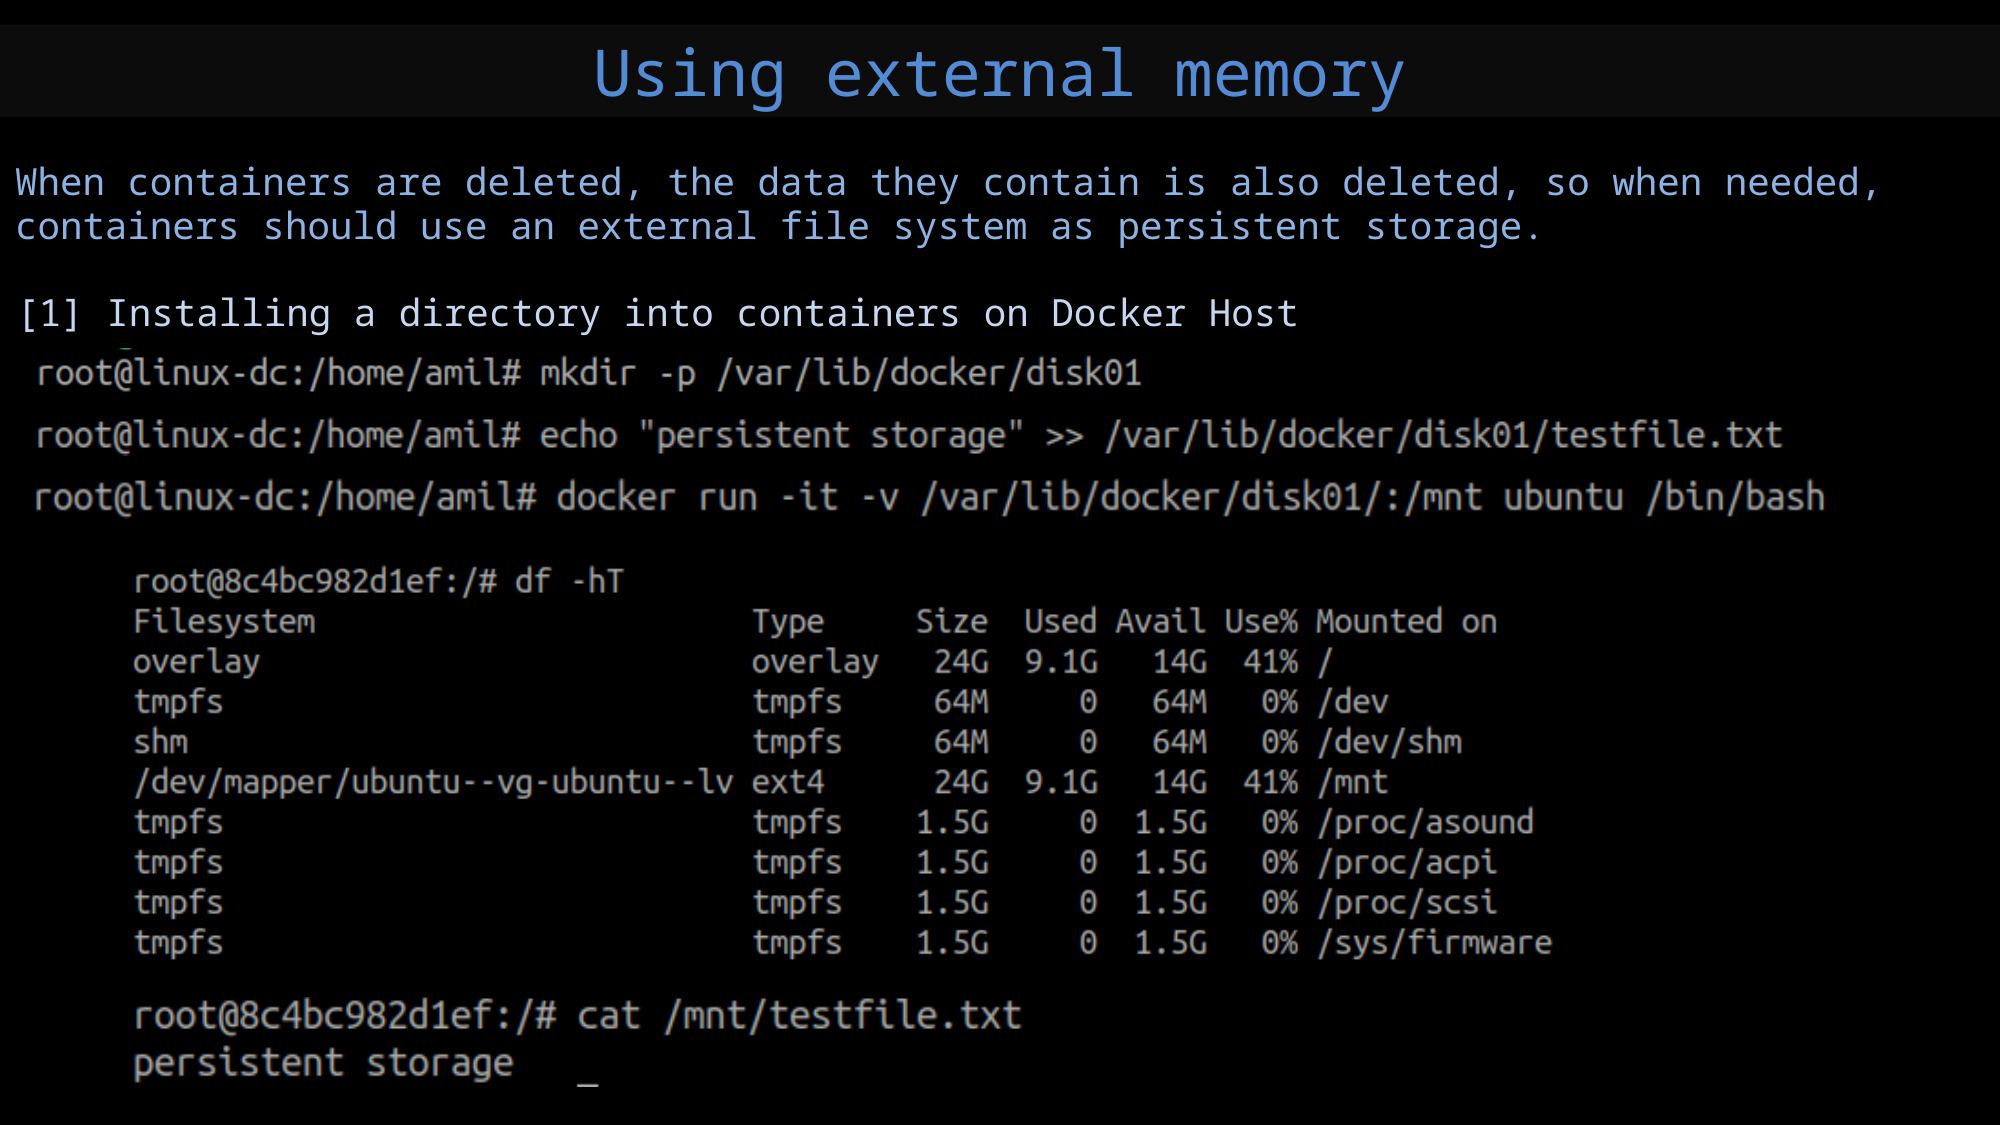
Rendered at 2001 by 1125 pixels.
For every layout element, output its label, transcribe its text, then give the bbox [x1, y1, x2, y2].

picture [35, 475, 1845, 523]
picture [33, 347, 1149, 396]
text_box When containers are deleted, the data they contain is also deleted, so when needed, containers should use an external file system as persistent storage. [0, 149, 2000, 255]
picture [133, 562, 1631, 967]
picture [133, 997, 1050, 1087]
text_box [1] Installing a directory into containers on Docker Host [1, 281, 1631, 342]
picture [35, 416, 1795, 456]
text_box Using external memory [0, 24, 2000, 118]
